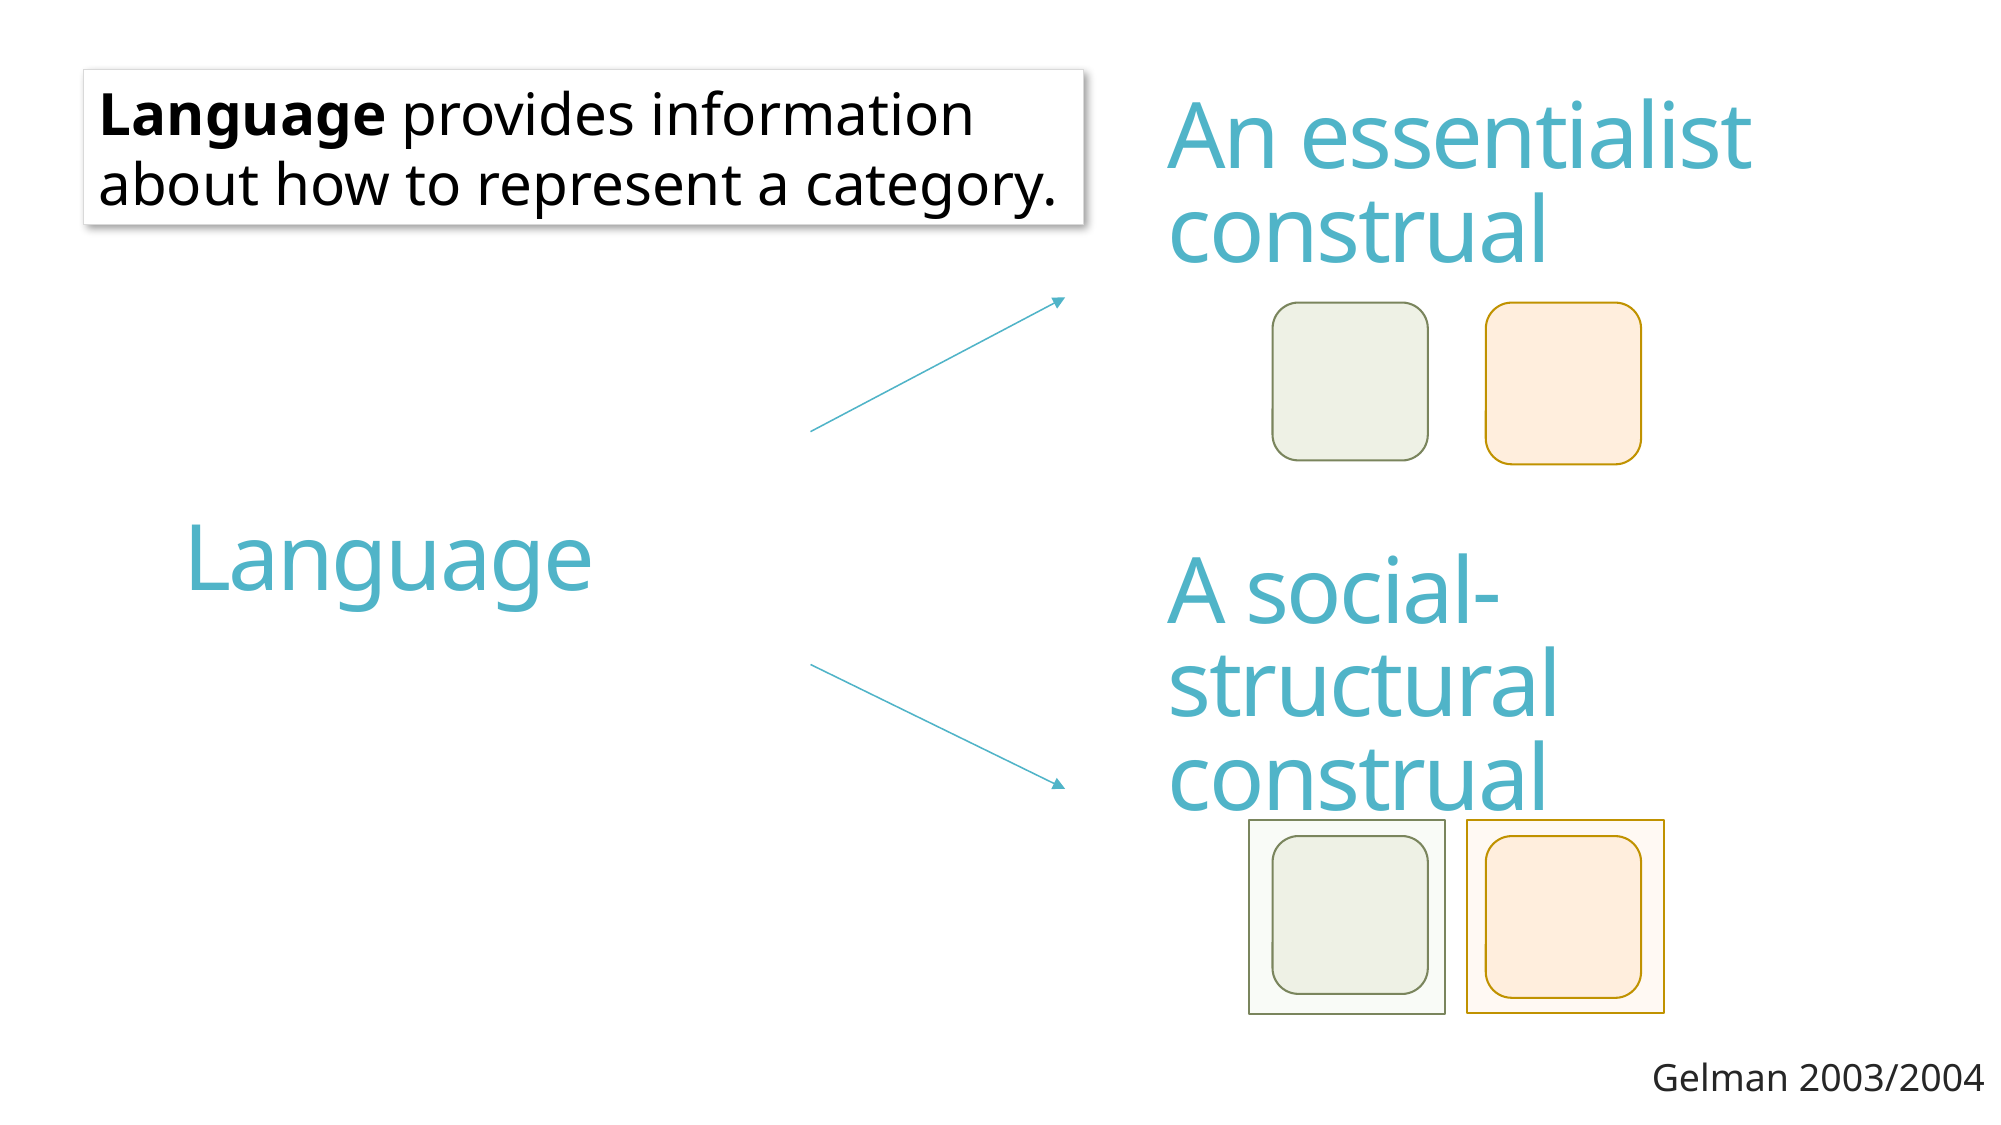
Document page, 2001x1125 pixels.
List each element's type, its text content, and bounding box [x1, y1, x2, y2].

text_box [1271, 835, 1429, 995]
text_box Language provides information about how to represent a category. [83, 69, 1084, 225]
text_box An essentialist construal [1152, 9, 1895, 365]
text_box [1271, 301, 1429, 462]
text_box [810, 297, 1066, 432]
text_box [1248, 866, 1446, 1015]
text_box [1484, 835, 1643, 999]
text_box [810, 664, 1066, 790]
text_box [1466, 866, 1665, 1014]
text_box Language [168, 471, 746, 654]
title A social-structural construal [1152, 511, 1895, 866]
text_box [1484, 301, 1643, 466]
text_box Gelman 2003/2004 [1282, 1053, 2000, 1125]
